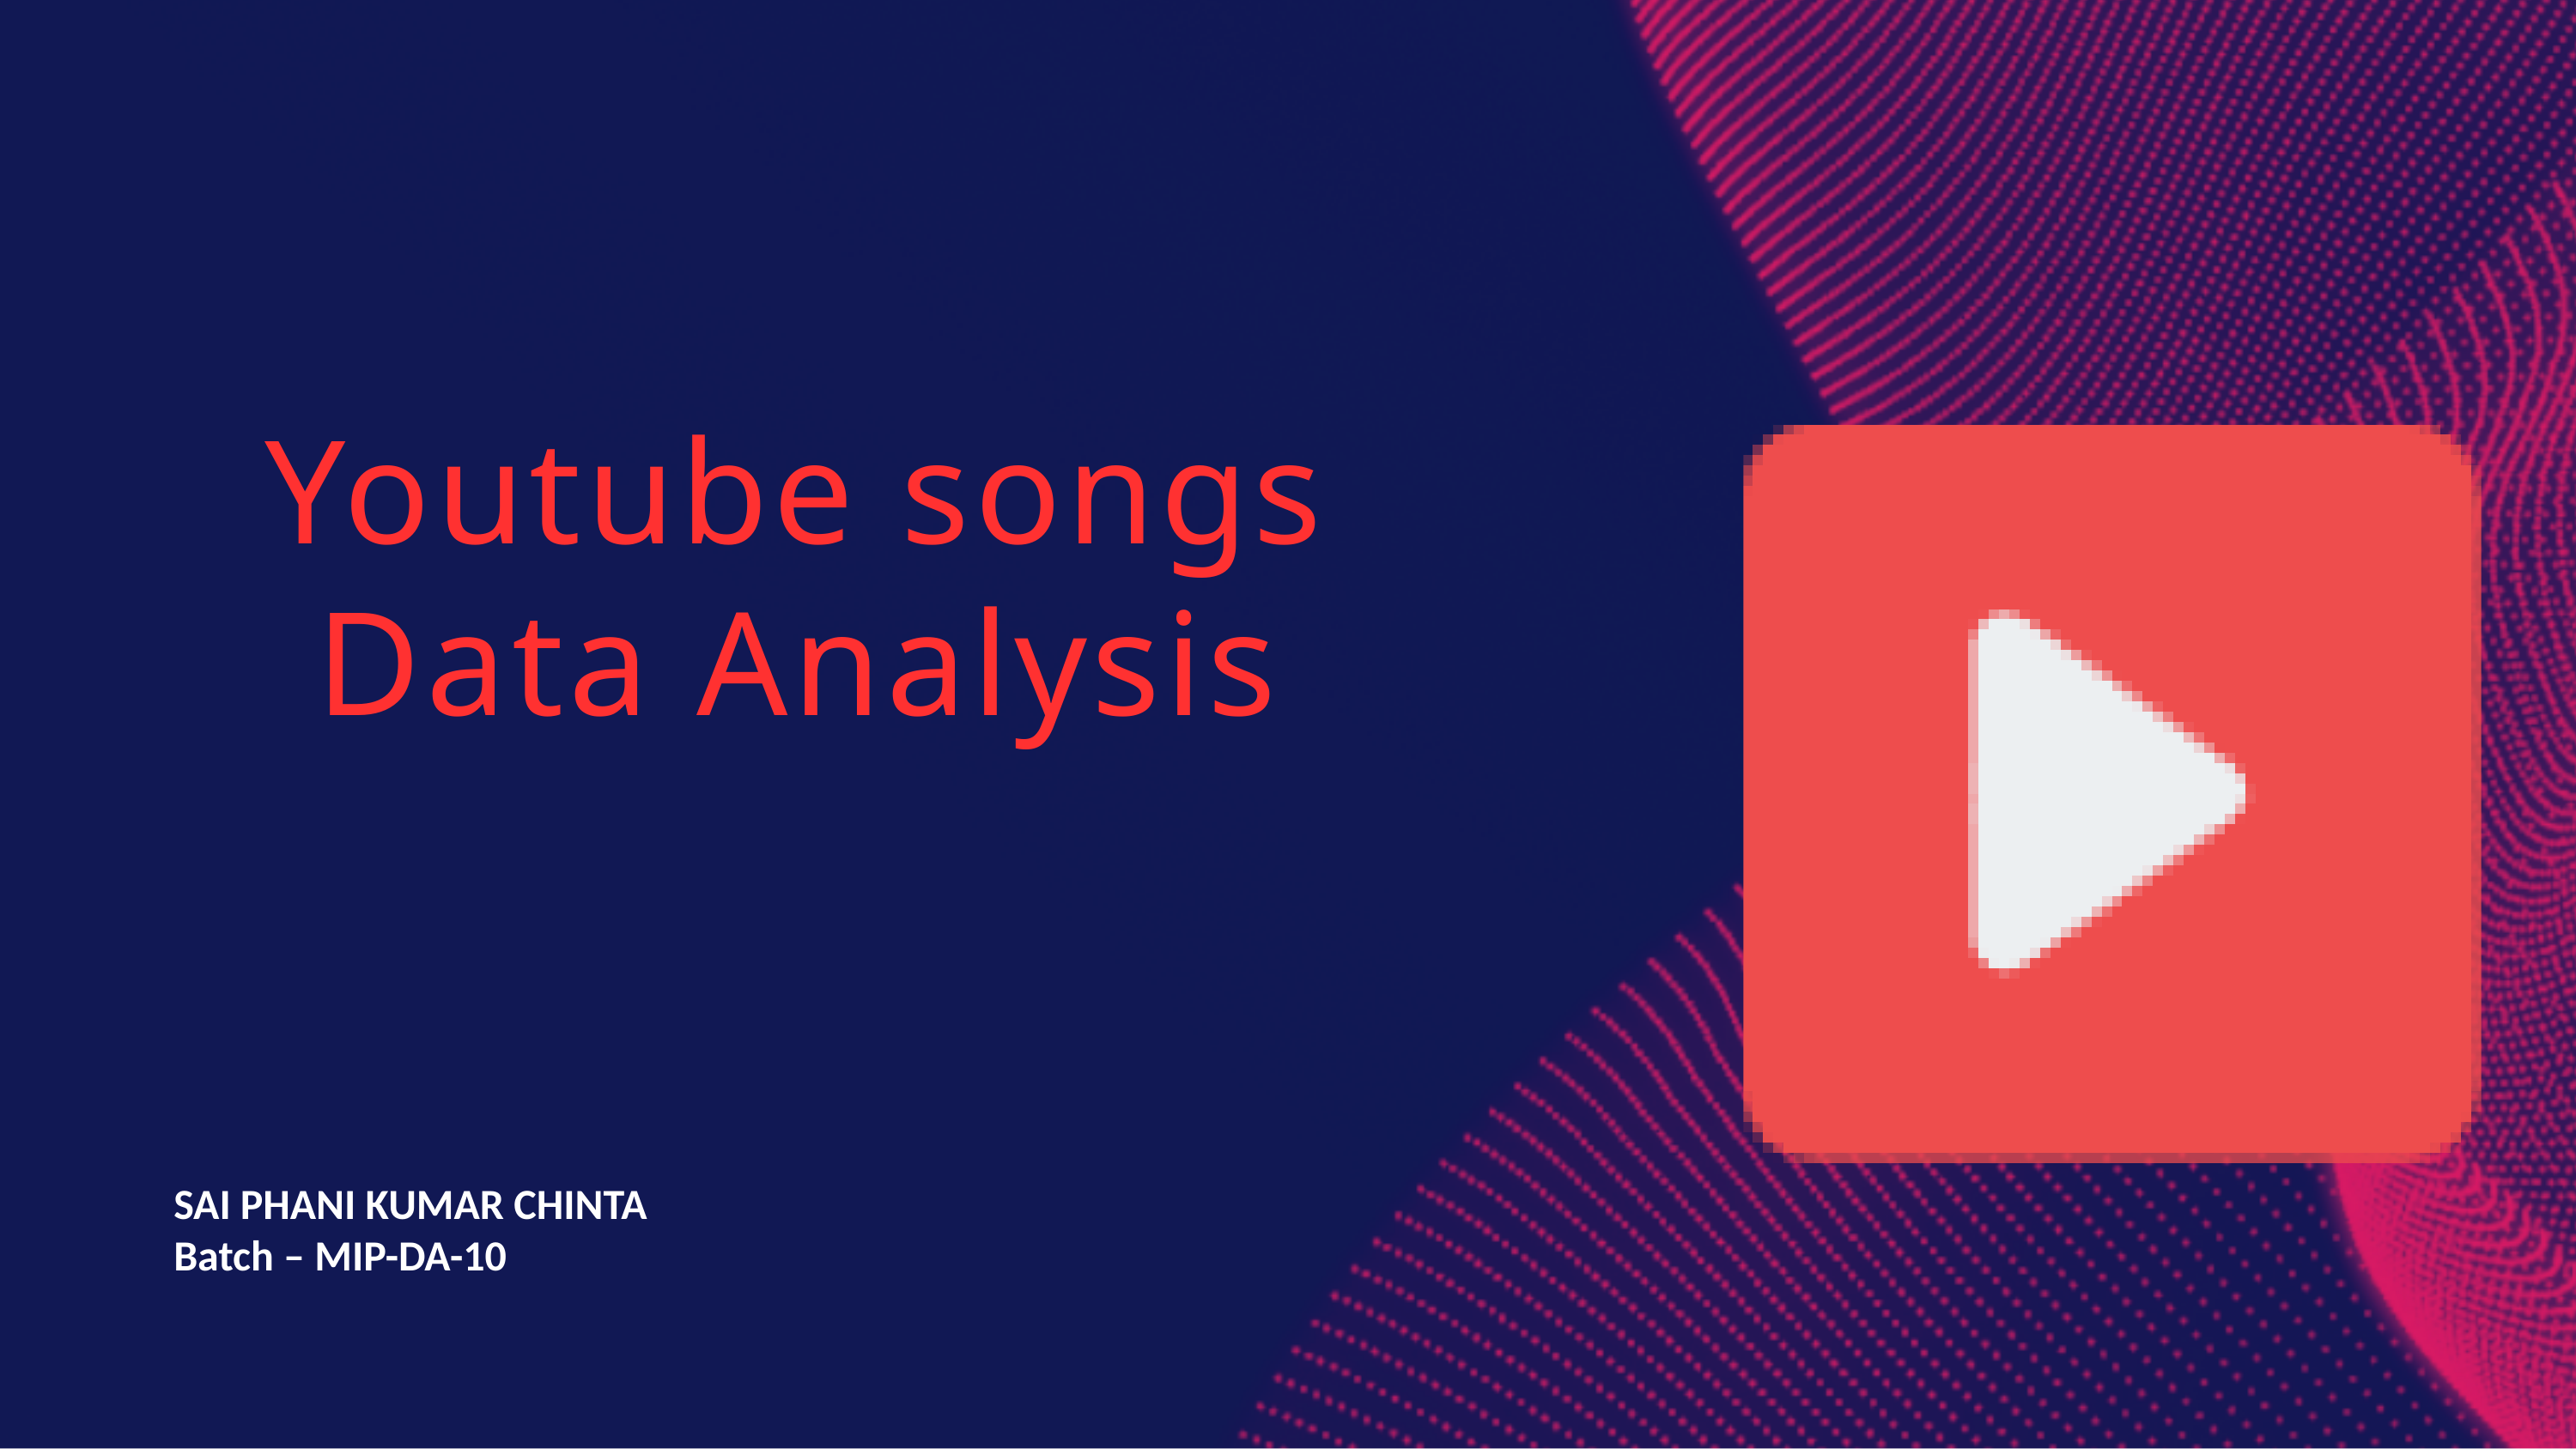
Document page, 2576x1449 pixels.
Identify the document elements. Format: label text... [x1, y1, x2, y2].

text_box Youtube songs Data Analysis [100, 401, 1495, 745]
text_box [0, 0, 2576, 1449]
text_box SAI PHANI KUMAR CHINTA Batch – MIP-DA-10 [161, 1169, 1073, 1286]
text_box [1743, 425, 2482, 1163]
